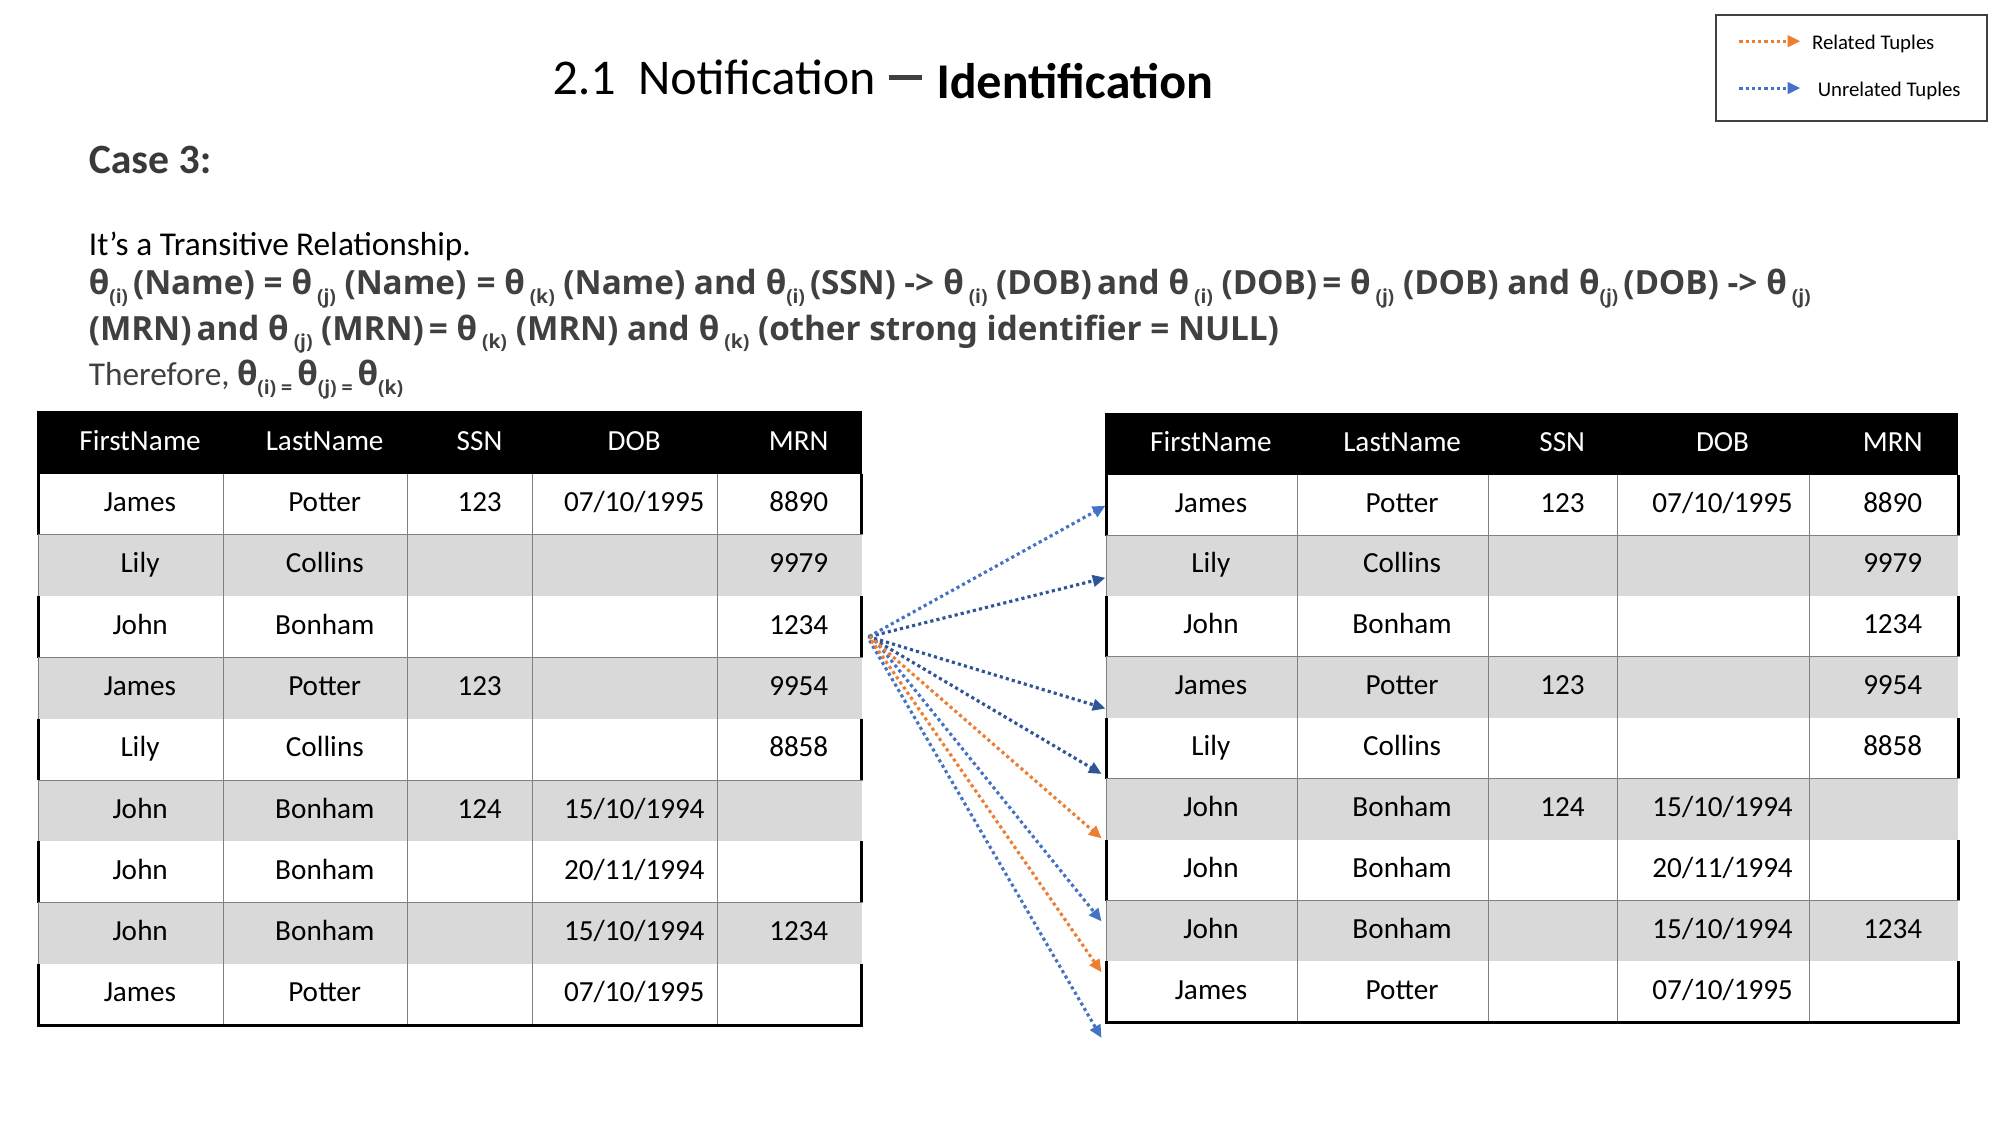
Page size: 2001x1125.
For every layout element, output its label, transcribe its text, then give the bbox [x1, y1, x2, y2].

table_cell James [39, 658, 223, 719]
table_header LastName [1297, 415, 1489, 475]
table_cell Bonham [224, 781, 407, 841]
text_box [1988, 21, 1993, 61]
table_cell [1810, 961, 1957, 1021]
table_cell [408, 964, 532, 1024]
table_cell Lily [39, 535, 223, 596]
table_cell [718, 964, 860, 1024]
table_cell [533, 658, 717, 719]
table_cell 9954 [718, 658, 862, 719]
table_cell [1618, 657, 1809, 718]
table_cell Potter [224, 474, 407, 534]
table_cell 123 [408, 474, 532, 534]
table_cell James [40, 964, 223, 1024]
table_cell 1234 [718, 903, 862, 964]
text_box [869, 636, 1102, 839]
table_cell [408, 535, 532, 596]
table_cell [1489, 840, 1617, 900]
text_box 2.1 Notification [537, 37, 1024, 112]
table_cell [408, 841, 532, 902]
table_cell John [39, 781, 223, 841]
table_cell 123 [1489, 657, 1617, 718]
text_box Unrelated Tuples [1988, 67, 1999, 108]
table_cell Bonham [224, 596, 407, 657]
table_cell Lily [40, 719, 223, 780]
table_cell [408, 596, 532, 657]
table_cell John [1107, 901, 1297, 961]
text_box [1715, 14, 1988, 122]
table_cell 1234 [1810, 596, 1957, 656]
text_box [868, 505, 1106, 637]
table_cell 07/10/1995 [533, 474, 717, 534]
table_cell 8890 [1810, 475, 1957, 535]
table_cell James [1107, 657, 1297, 718]
table_cell Collins [224, 535, 407, 596]
table_cell 20/11/1994 [1618, 840, 1809, 900]
table_cell James [1108, 475, 1297, 535]
table_cell [1489, 596, 1617, 656]
table_cell 123 [1489, 475, 1617, 535]
table_cell John [1108, 596, 1297, 656]
table_cell [1489, 961, 1617, 1021]
table_cell [533, 596, 717, 657]
table_cell [1489, 536, 1617, 596]
table_cell Potter [1298, 657, 1488, 718]
table_cell Bonham [224, 903, 407, 964]
table_cell 124 [1489, 779, 1617, 840]
table_header DOB [533, 414, 718, 474]
table_cell [408, 719, 532, 780]
table_cell 1234 [1810, 901, 1958, 961]
table_cell 15/10/1994 [1618, 901, 1809, 961]
table_cell Bonham [1298, 596, 1488, 656]
table_cell 9954 [1810, 657, 1958, 718]
table_cell [1489, 718, 1617, 778]
table_cell 8858 [718, 719, 860, 780]
text_box Identification [921, 41, 1371, 116]
table_cell 9979 [718, 535, 862, 596]
table_cell Potter [224, 658, 407, 719]
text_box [871, 640, 1102, 972]
table_cell James [1108, 961, 1297, 1021]
table_header SSN [408, 414, 533, 474]
table_cell Bonham [1298, 901, 1488, 961]
table_cell 1234 [718, 596, 860, 657]
table_cell [1810, 840, 1957, 900]
table_cell [1618, 536, 1809, 596]
table_cell 124 [408, 781, 532, 841]
table_cell Potter [1298, 961, 1488, 1021]
table_cell John [1107, 779, 1297, 840]
table_cell 07/10/1995 [1618, 475, 1809, 535]
table_cell 07/10/1995 [533, 964, 717, 1024]
table_header MRN [718, 414, 862, 474]
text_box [869, 839, 1102, 1038]
table_cell 07/10/1995 [1618, 961, 1809, 1021]
table_cell John [40, 596, 223, 657]
table_cell Collins [1298, 536, 1488, 596]
table_cell [718, 781, 862, 841]
table_header FirstName [1108, 415, 1297, 475]
table_cell Potter [224, 964, 407, 1024]
table_cell 15/10/1994 [1618, 779, 1809, 840]
table_cell Bonham [1298, 840, 1488, 900]
table_header LastName [223, 414, 408, 474]
table_cell Lily [1107, 536, 1297, 596]
table_cell Bonham [1298, 779, 1488, 840]
table_cell James [40, 474, 223, 534]
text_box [1102, 637, 1106, 709]
table_header MRN [1809, 415, 1958, 475]
table_cell [1810, 779, 1958, 840]
table_cell [1618, 596, 1809, 656]
table_cell John [1108, 840, 1297, 900]
table_cell 20/11/1994 [533, 841, 717, 902]
table_cell 15/10/1994 [533, 781, 717, 841]
table_cell 123 [408, 658, 532, 719]
table_cell Collins [224, 719, 407, 780]
table_cell Potter [1298, 475, 1488, 535]
table_cell 9979 [1810, 536, 1958, 596]
table_cell John [40, 841, 223, 902]
table_cell Collins [1298, 718, 1488, 778]
table_header FirstName [40, 414, 223, 474]
table_header SSN [1489, 415, 1618, 475]
table_cell 8890 [718, 474, 860, 534]
table_cell 15/10/1994 [533, 903, 717, 964]
table_cell John [39, 903, 223, 964]
table_cell [1618, 718, 1809, 778]
table_header DOB [1618, 415, 1809, 475]
table_cell [533, 535, 717, 596]
table_cell [718, 841, 860, 902]
table_cell [533, 719, 717, 780]
text_box Case 3: It’s a Transitive Relationship. θ(i) (Name) = θ (j) (Name) = θ (k) (Name) and θ(i) (SSN) -> θ (i) (DOB) and θ (i) (DOB) = θ (j) (DOB) and θ(j) (DOB) -> θ (j) (MRN) and θ (j) (MRN) = θ (k) (MRN) and θ (k) (other strong identifier = NULL) Therefore, θ(i) = θ(j) = θ(k) [74, 124, 1926, 406]
table_cell 8858 [1810, 718, 1957, 778]
table_cell [1489, 901, 1617, 961]
table_cell Lily [1108, 718, 1297, 778]
table_cell [408, 903, 532, 964]
table_cell Bonham [224, 841, 407, 902]
